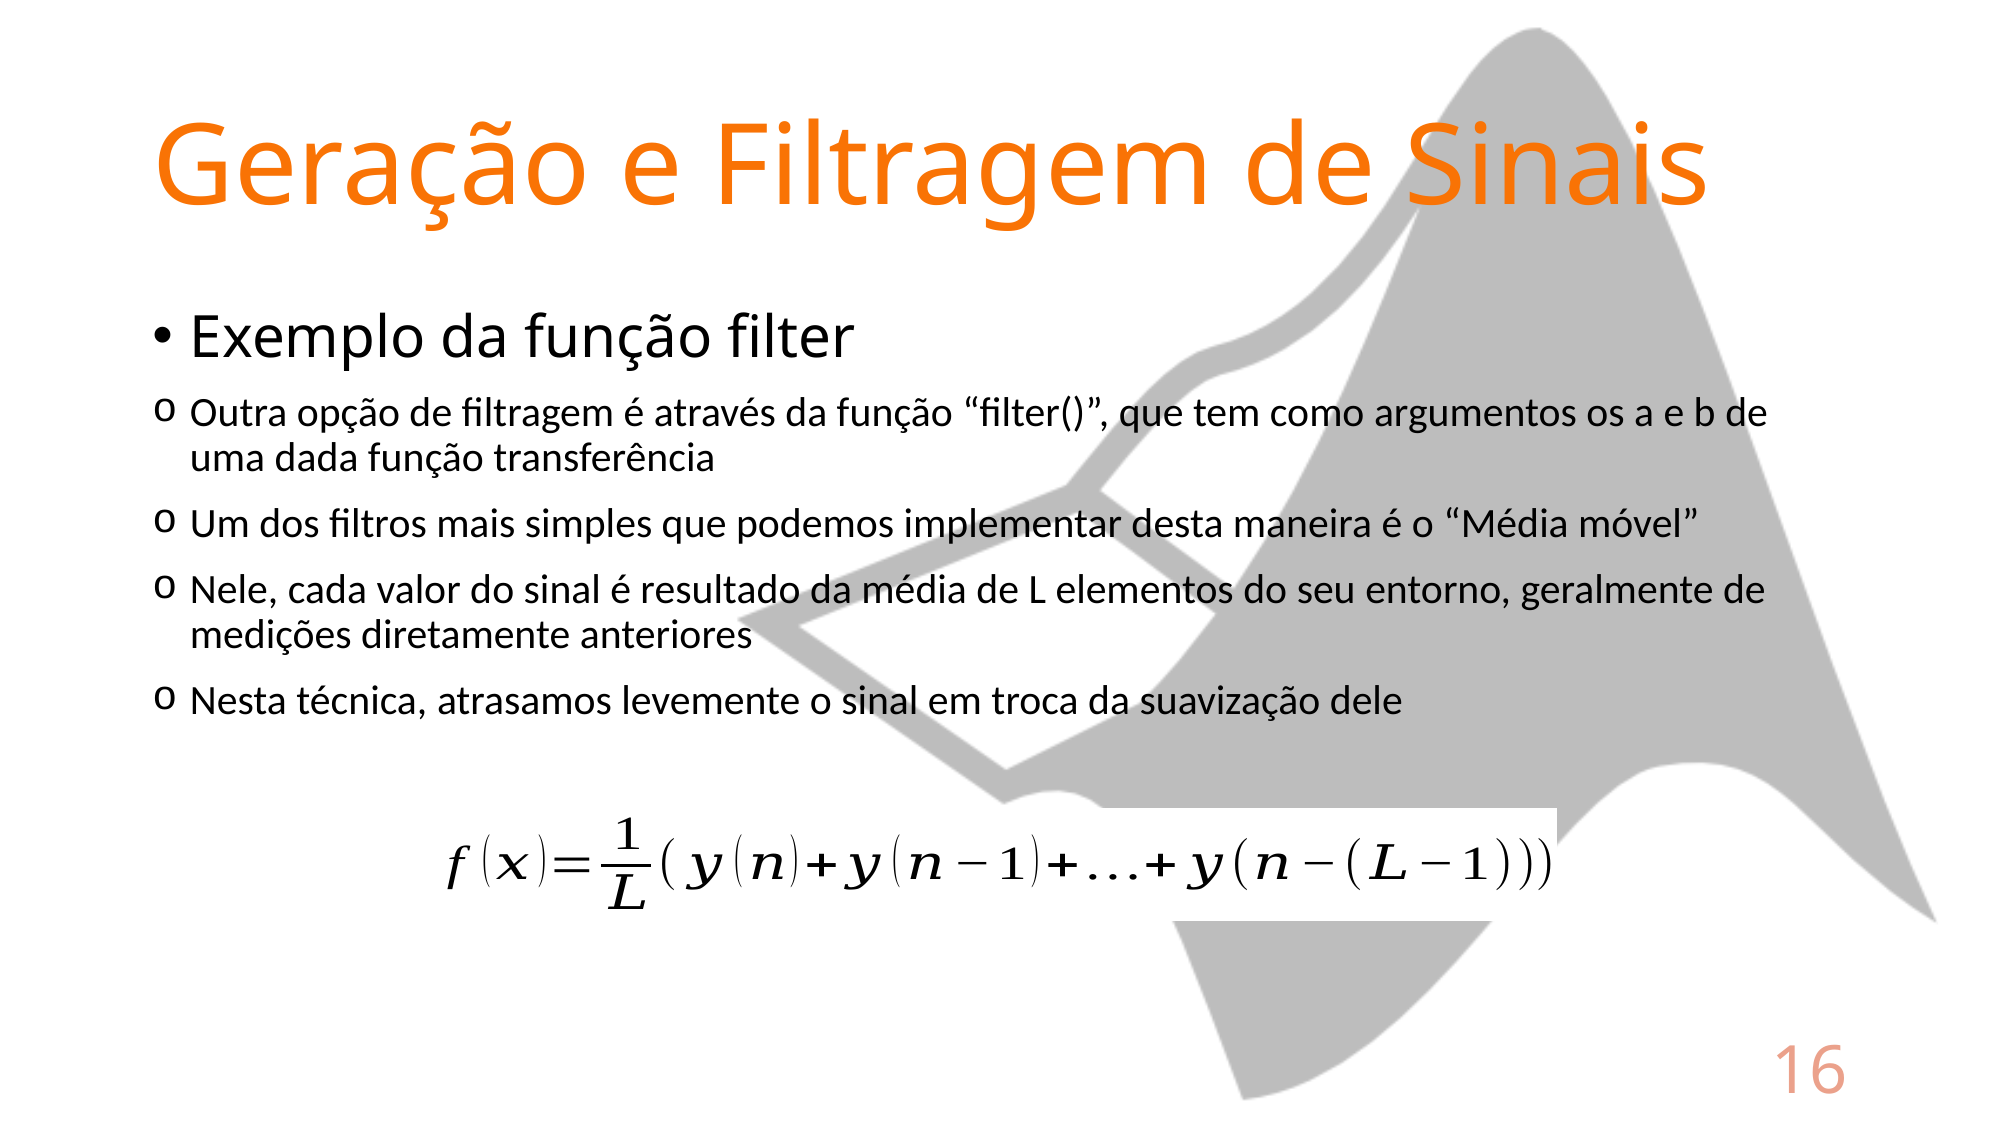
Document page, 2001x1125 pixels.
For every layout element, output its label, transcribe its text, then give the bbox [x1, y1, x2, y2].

title Geração e Filtragem de Sinais [137, 59, 1863, 278]
slide_number 16 [1412, 1042, 1863, 1103]
list Exemplo da função filter Outra opção de filtragem é através da função “filter()”, que tem como argumentos os a e b de uma dada função transferência Um dos filtros mais simples que podemos implementar desta maneira é o “Média móvel” Nele, cada valor do sinal é resultado da média de L elementos do seu entorno, geralmente de medições diretamente anteriores Nesta técnica, atrasamos levemente o sinal em troca da suavização dele [137, 299, 1863, 843]
